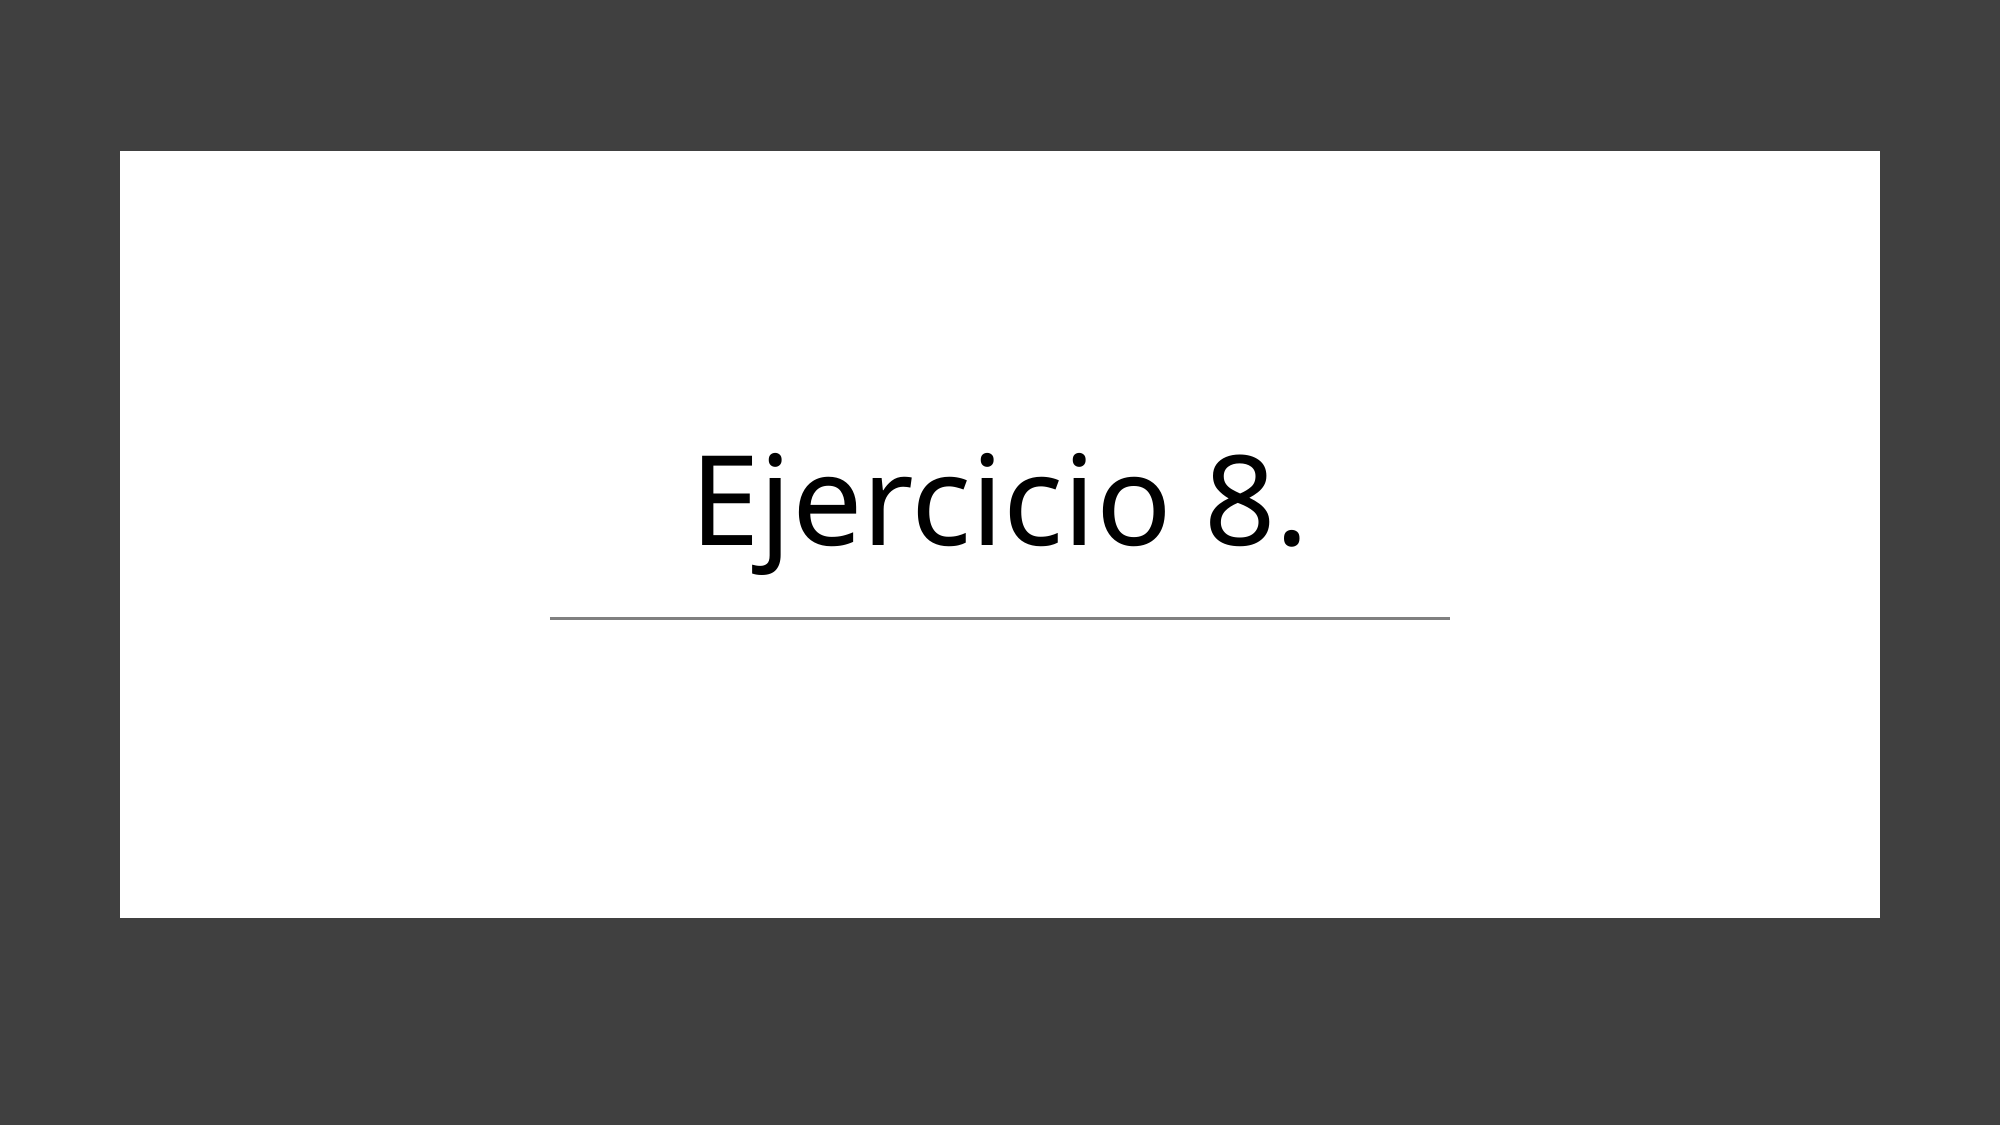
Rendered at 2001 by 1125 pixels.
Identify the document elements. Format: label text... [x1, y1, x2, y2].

text_box [0, 0, 2000, 1125]
text_box [129, 160, 1870, 909]
title Ejercicio 8. [252, 234, 1748, 580]
